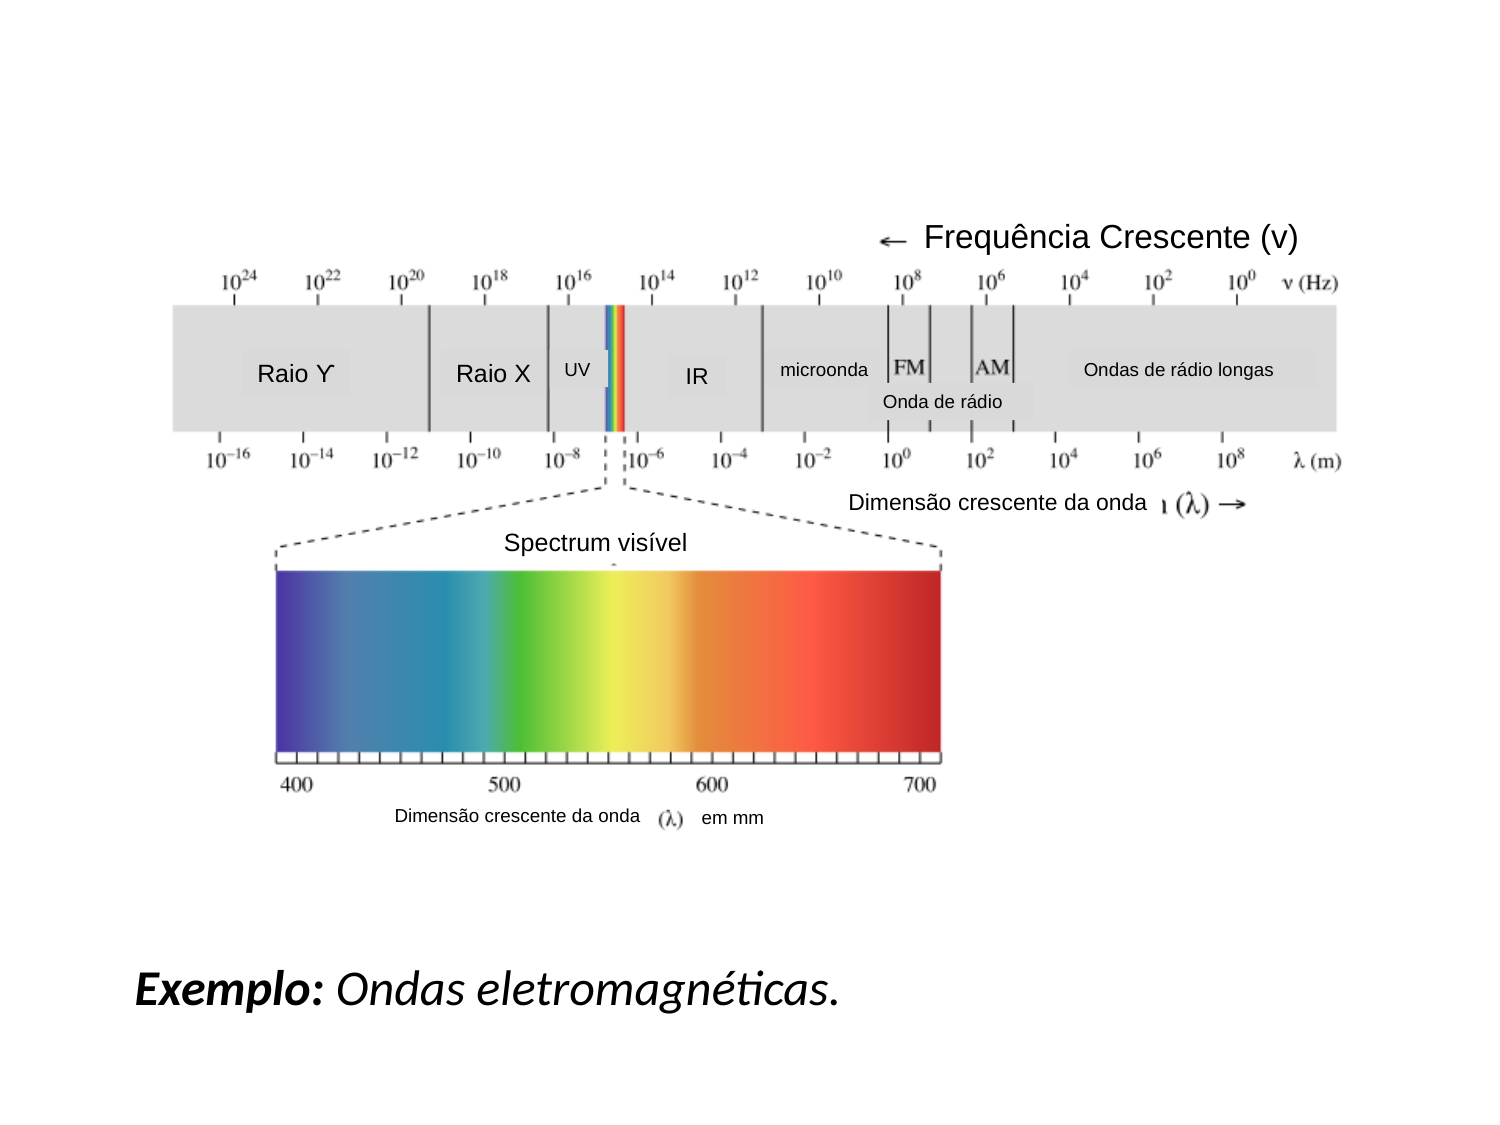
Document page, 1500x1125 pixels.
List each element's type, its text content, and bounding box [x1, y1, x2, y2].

picture [140, 198, 1371, 858]
text_box Exemplo: Ondas eletromagnéticas. [119, 948, 859, 1024]
